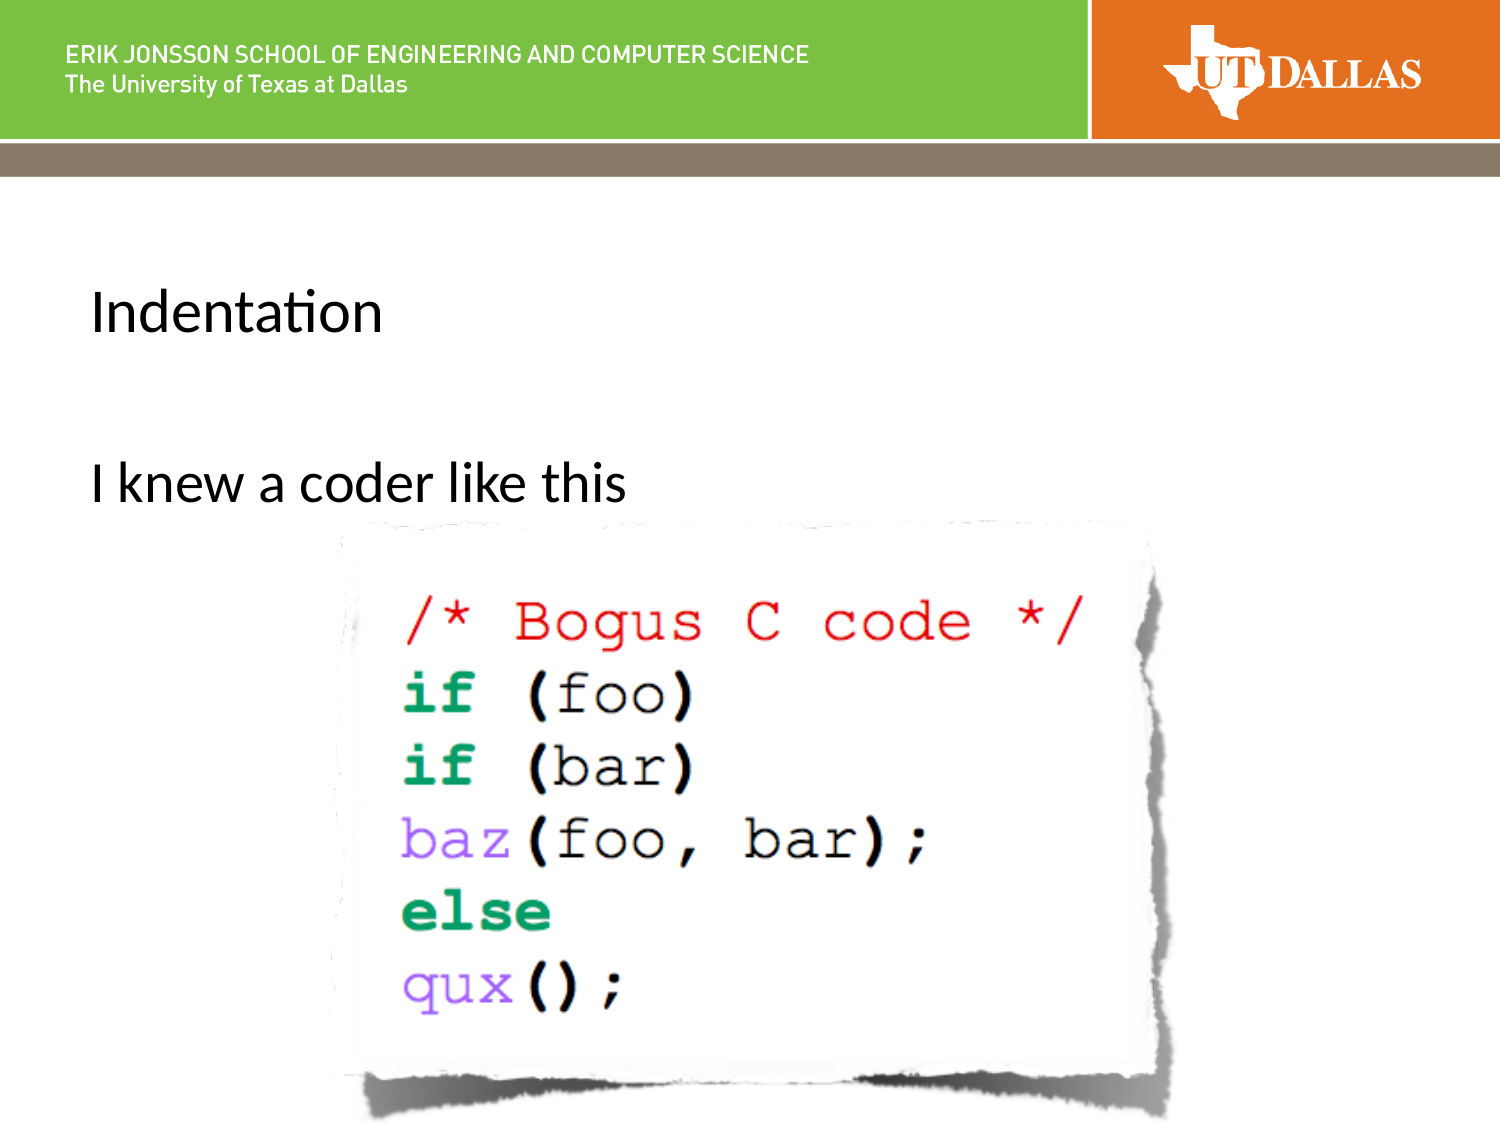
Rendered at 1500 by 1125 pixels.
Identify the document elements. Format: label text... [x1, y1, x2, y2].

picture [0, 0, 1500, 1125]
picture [323, 509, 1177, 1125]
list Indentation I knew a coder like this [75, 262, 1425, 1125]
